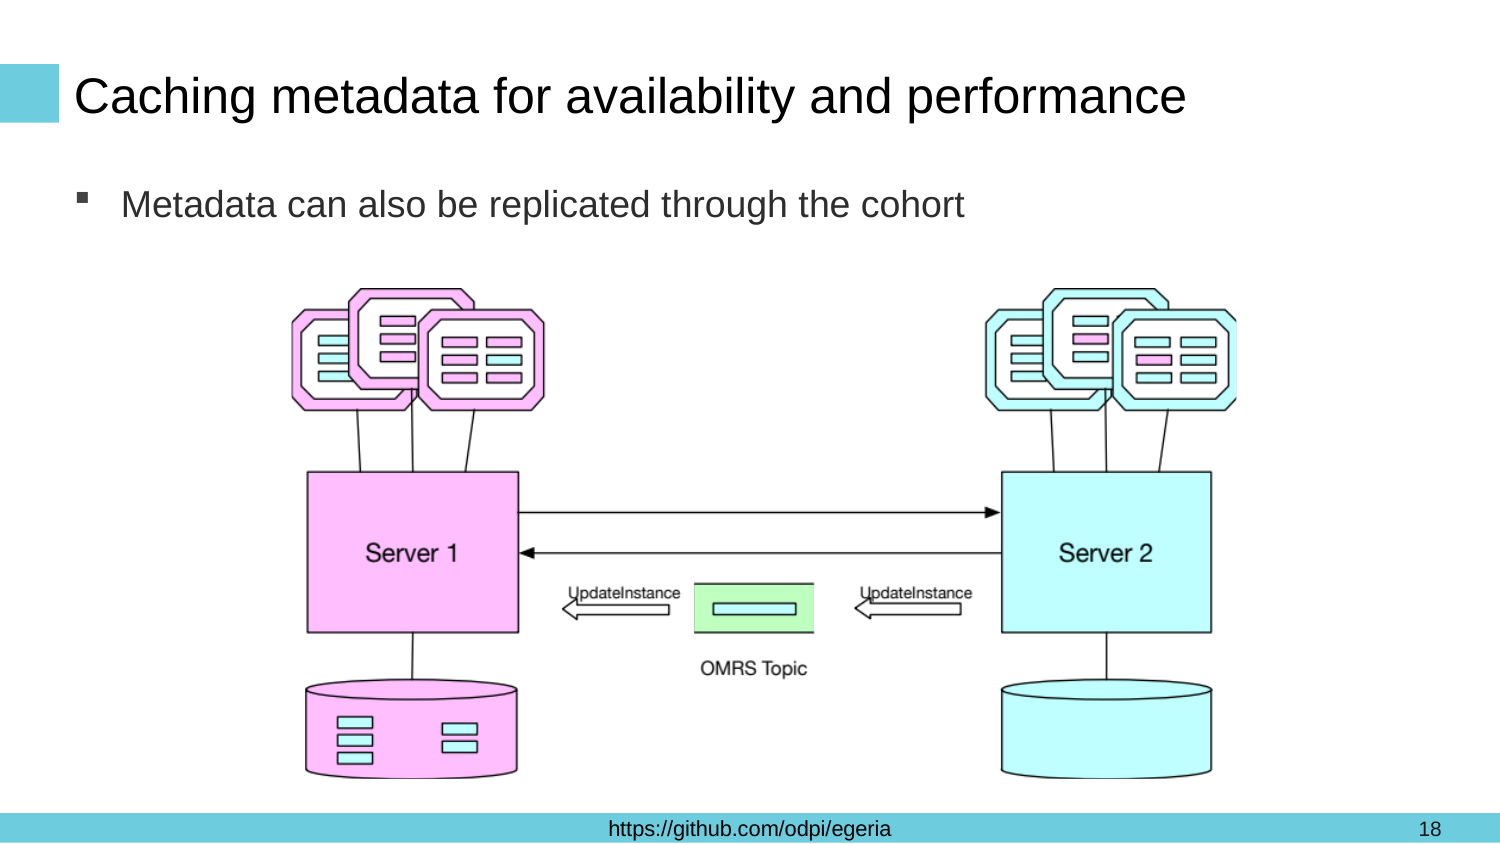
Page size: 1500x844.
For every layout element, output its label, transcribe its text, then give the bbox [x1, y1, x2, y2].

title Caching metadata for availability and performance [58, 46, 1449, 140]
picture [291, 287, 1237, 779]
slide_number 18 [1403, 813, 1494, 843]
list Metadata can also be replicated through the cohort [58, 158, 1449, 750]
